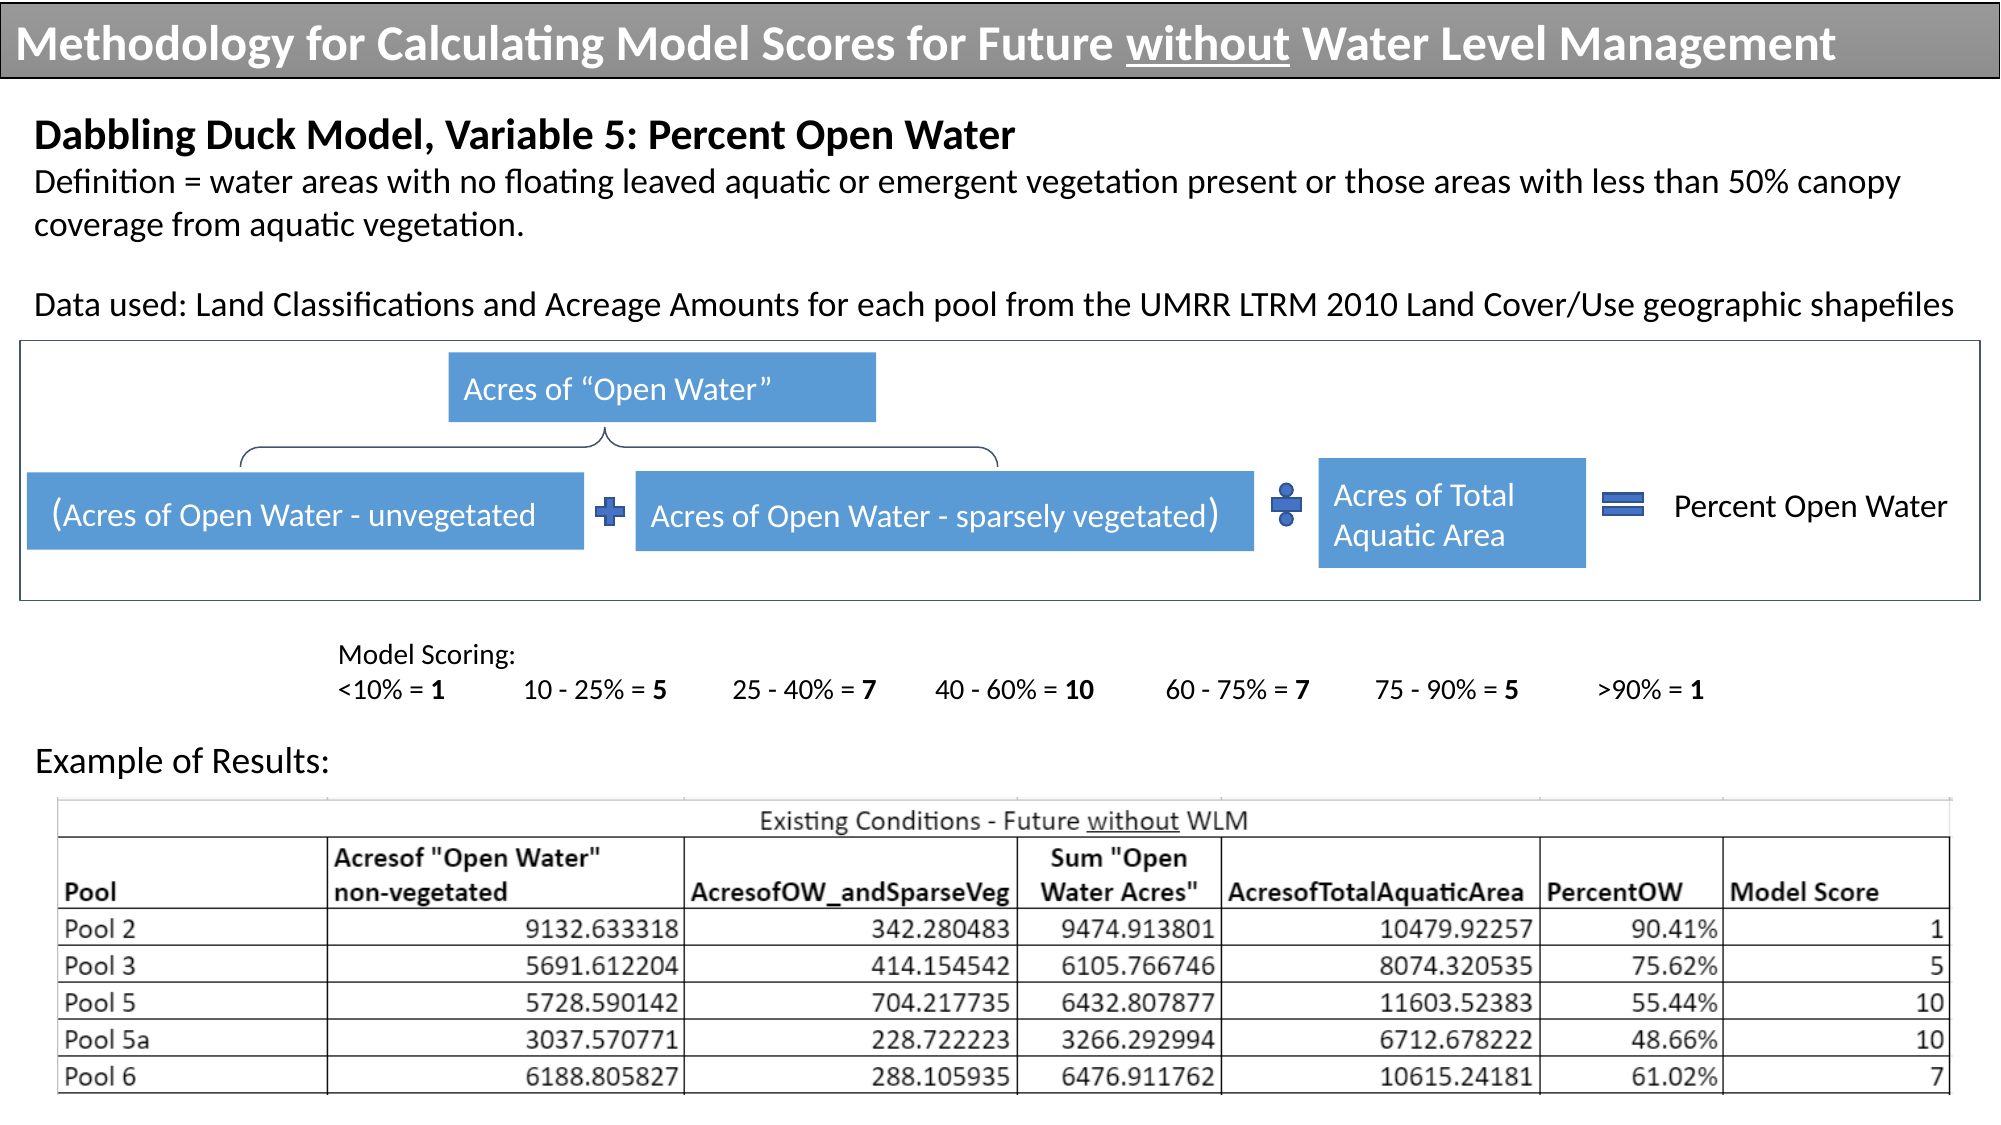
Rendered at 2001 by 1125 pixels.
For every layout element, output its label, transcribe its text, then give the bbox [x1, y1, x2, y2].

picture [56, 796, 1954, 1095]
text_box Dabbling Duck Model, Variable 5: Percent Open Water Definition = water areas with no floating leaved aquatic or emergent vegetation present or those areas with less than 50% canopy coverage from aquatic vegetation. Data used: Land Classifications and Acreage Amounts for each pool from the UMRR LTRM 2010 Land Cover/Use geographic shapefiles [19, 90, 1991, 339]
text_box Methodology for Calculating Model Scores for Future without Water Level Management [0, 2, 2000, 78]
text_box [19, 340, 1980, 601]
text_box Model Scoring: <10% = 1 10 - 25% = 5 25 - 40% = 7 40 - 60% = 10 60 - 75% = 7 75 - 90% = 5 >90% = 1 [322, 620, 1798, 721]
text_box Example of Results: [19, 721, 394, 797]
